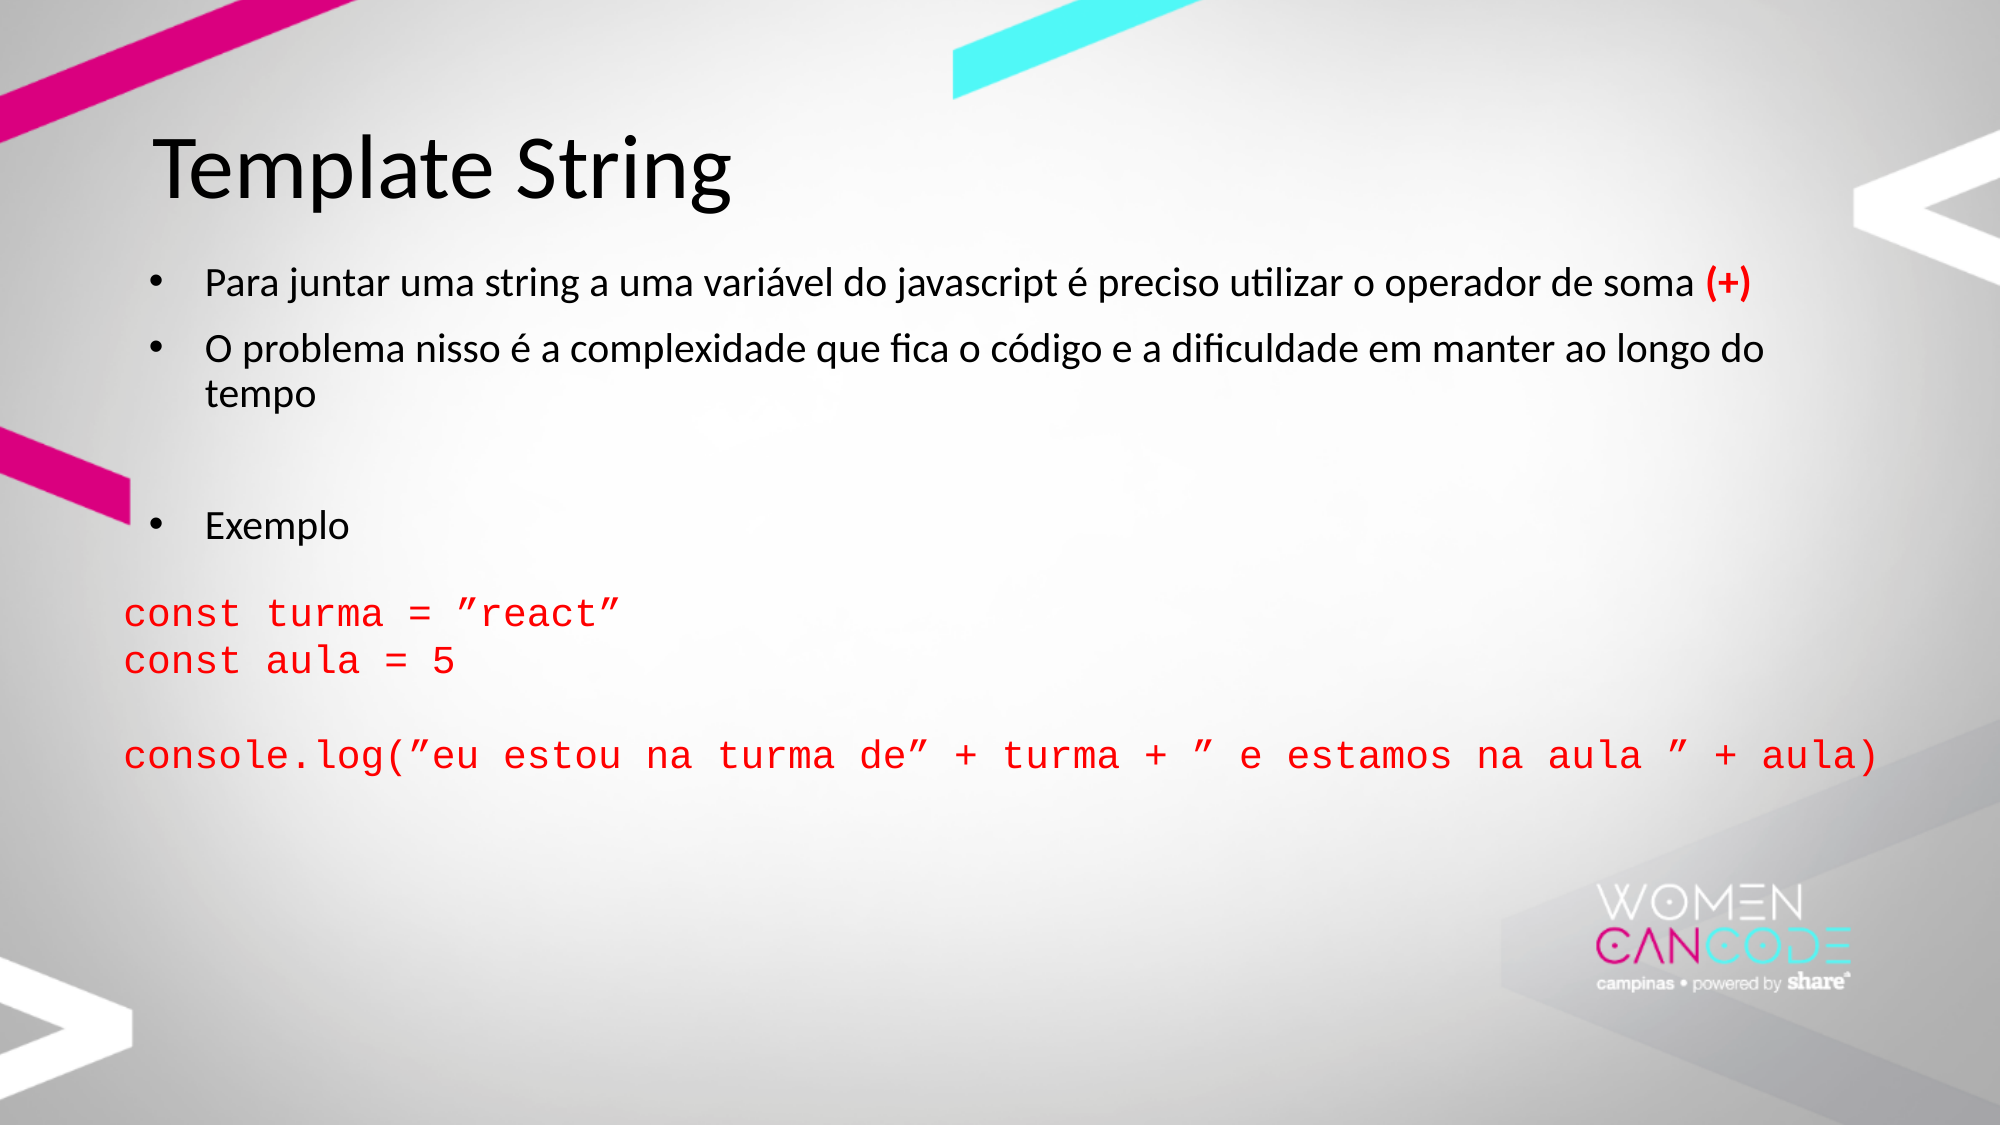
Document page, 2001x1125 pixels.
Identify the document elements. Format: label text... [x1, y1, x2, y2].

text_box const turma = ”react” const aula = 5 console.log(”eu estou na turma de” + turma + ” e estamos na aula ” + aula) [108, 579, 1896, 784]
list Para juntar uma string a uma variável do javascript é preciso utilizar o operador de soma (+) O problema nisso é a complexidade que fica o código e a dificuldade em manter ao longo do tempo Exemplo [115, 784, 1885, 1014]
picture [0, 0, 2000, 1125]
list Para juntar uma string a uma variável do javascript é preciso utilizar o operador de soma (+) O problema nisso é a complexidade que fica o código e a dificuldade em manter ao longo do tempo Exemplo [115, 253, 1885, 579]
title Template String [137, 59, 1863, 278]
